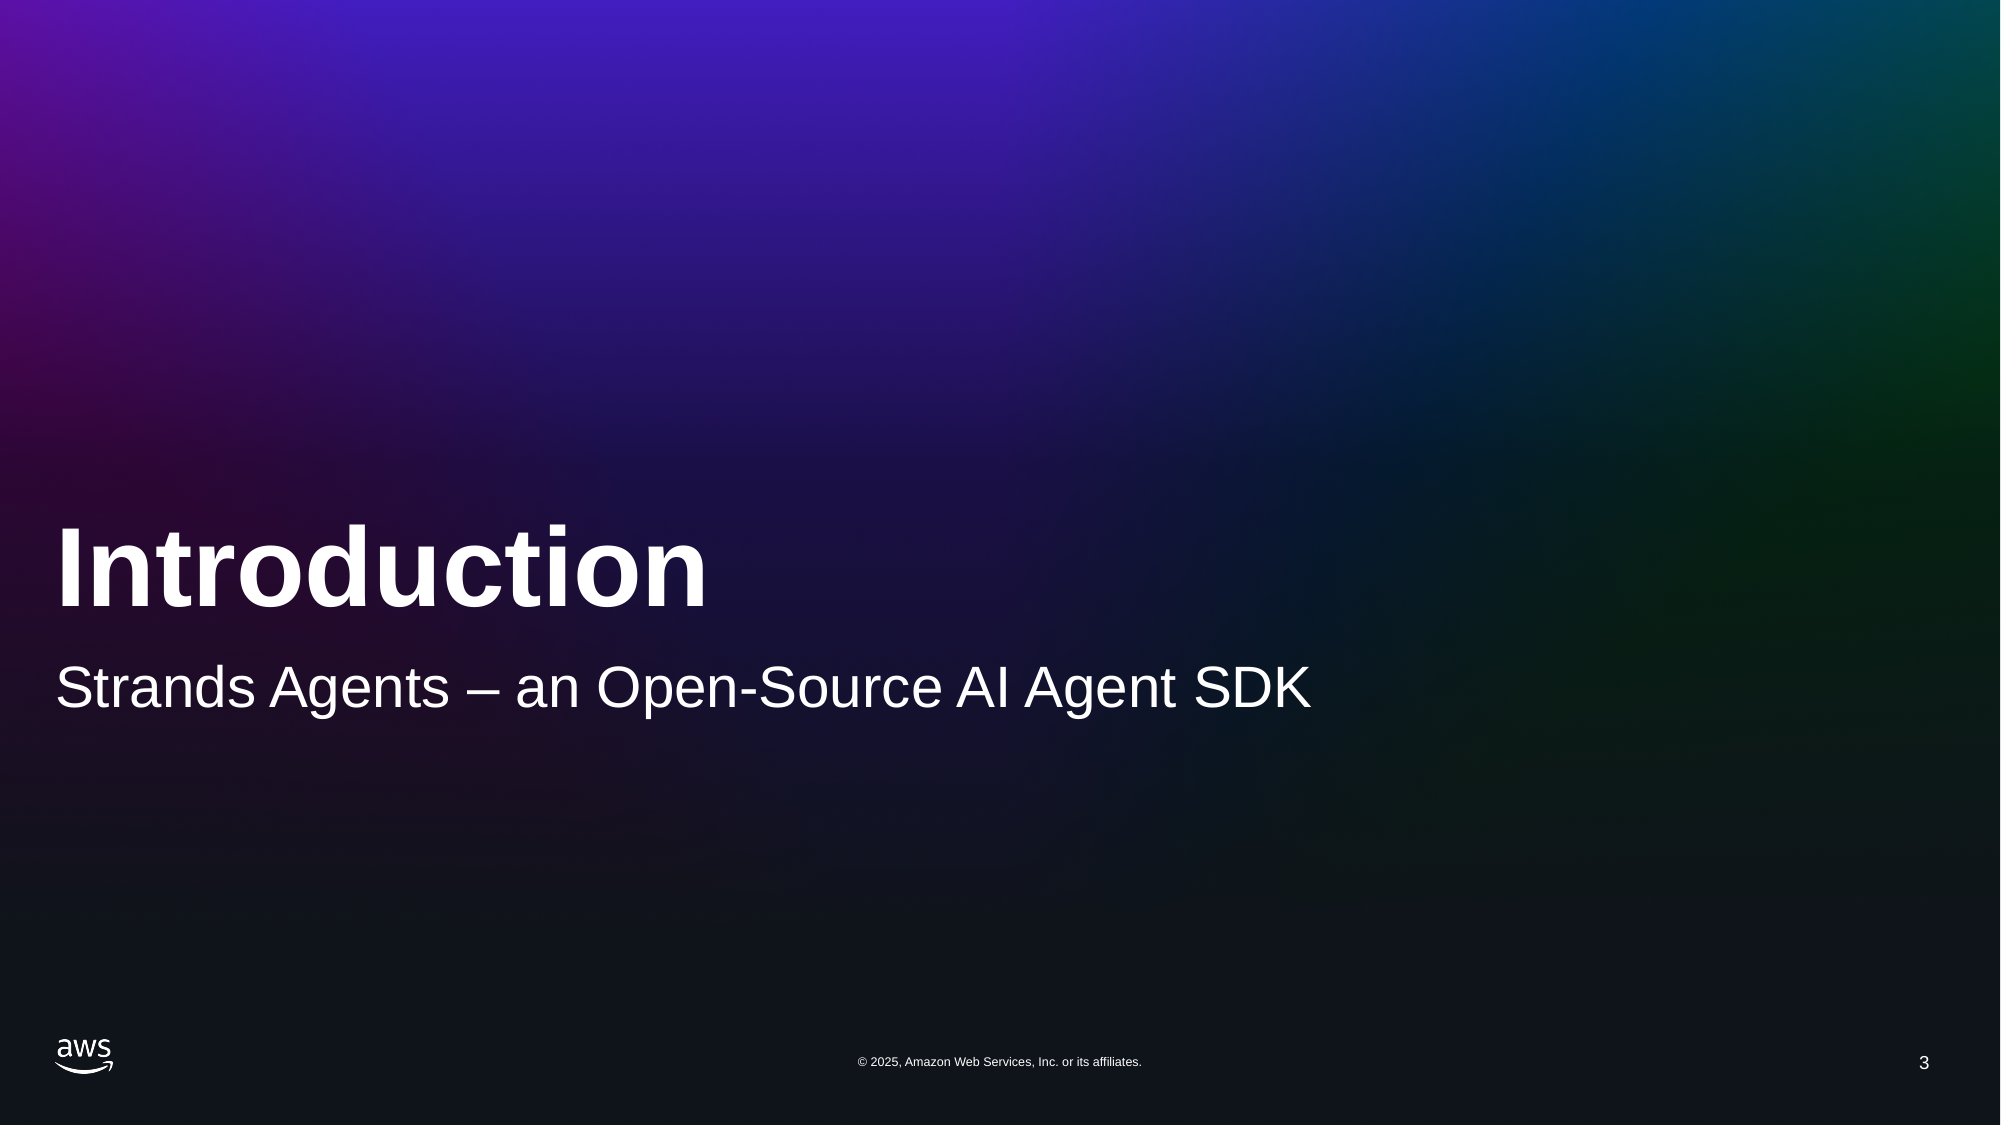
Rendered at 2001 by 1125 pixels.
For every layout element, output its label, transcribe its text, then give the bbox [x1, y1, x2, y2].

picture [0, 0, 2001, 1125]
title Introduction [55, 500, 1510, 639]
subtitle Strands Agents – an Open-Source AI Agent SDK [55, 642, 1510, 728]
footer © 2025, Amazon Web Services, Inc. or its affiliates. [662, 1031, 1338, 1092]
slide_number 3 [1494, 1031, 1945, 1092]
